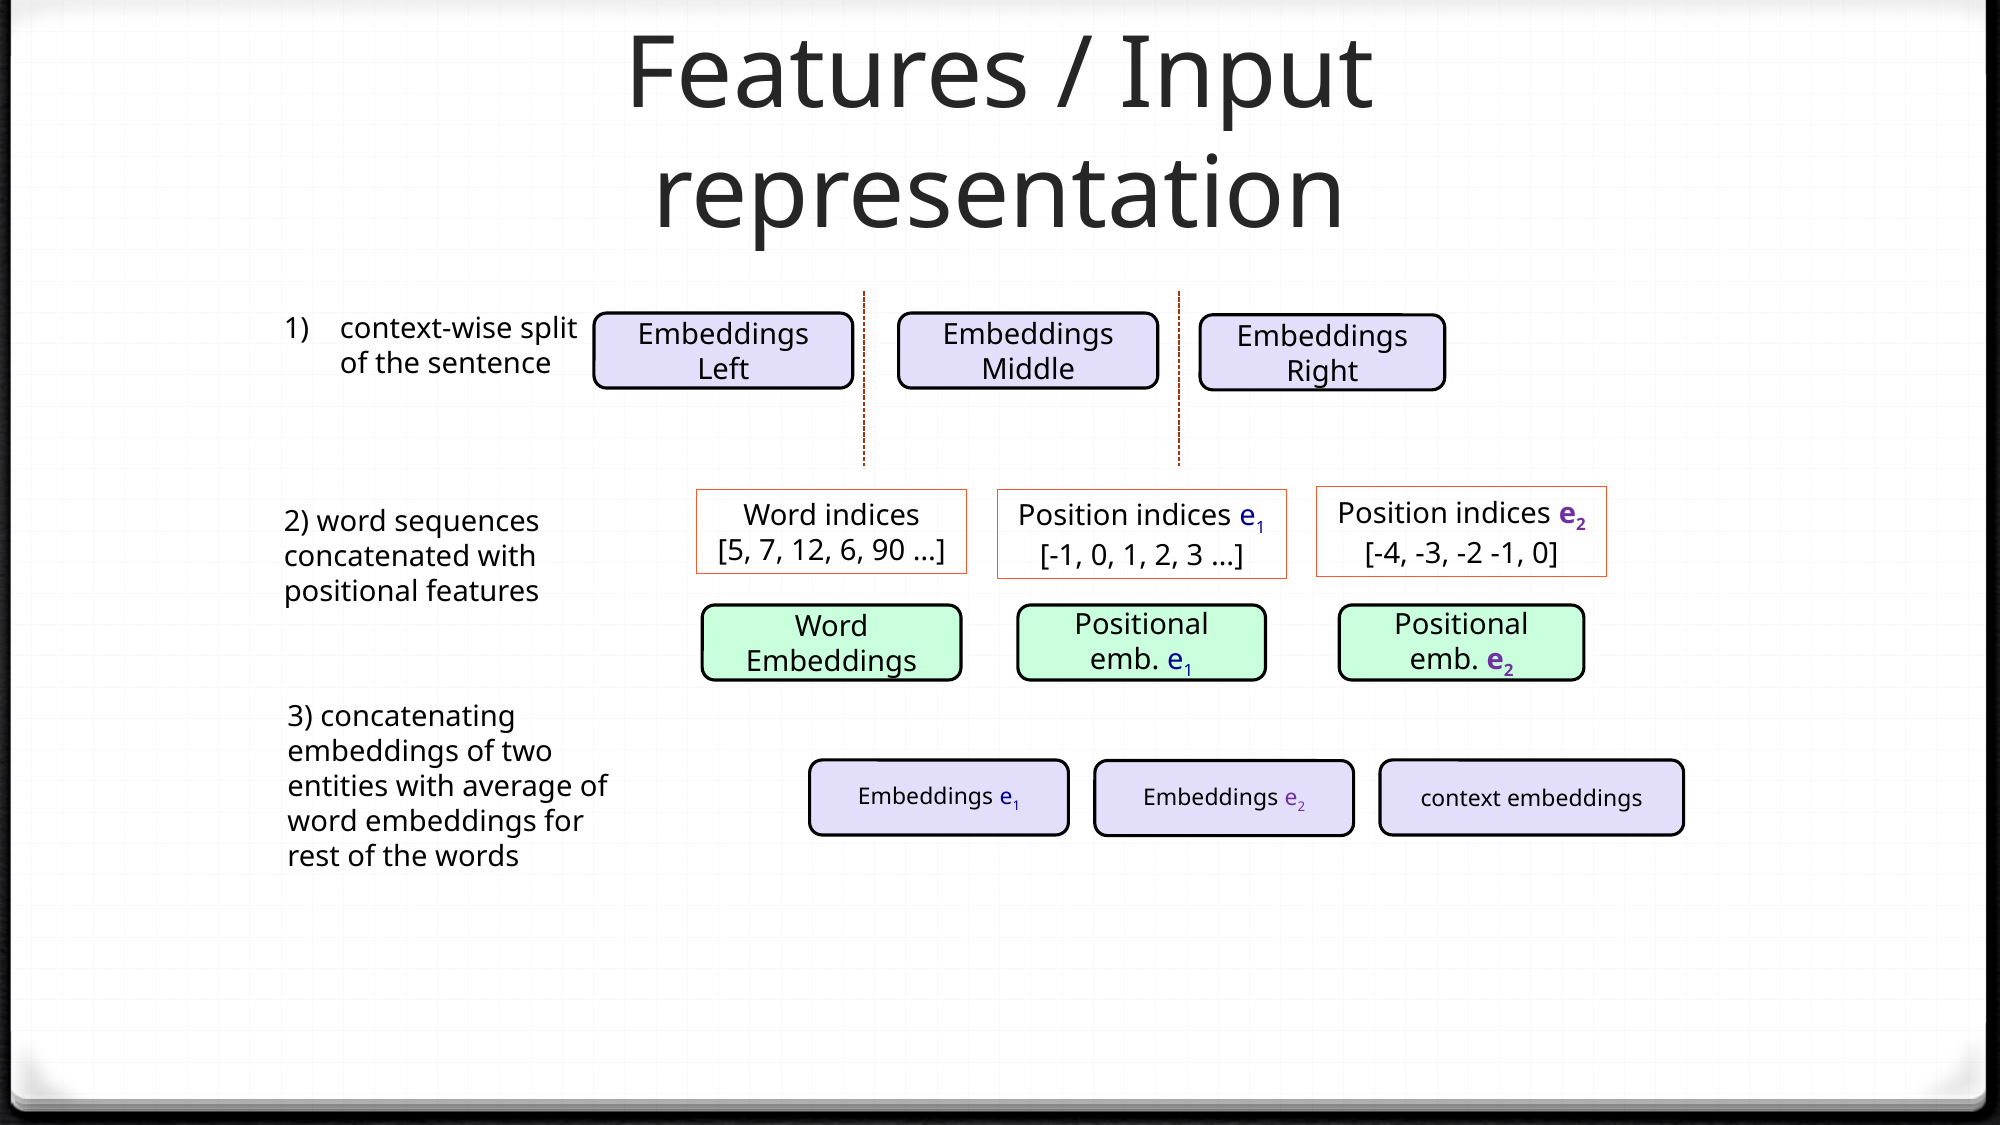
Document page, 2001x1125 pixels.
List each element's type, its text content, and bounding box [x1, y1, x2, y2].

picture [0, 0, 2000, 1125]
text_box Position indices e1 [-1, 0, 1, 2, 3 …] [997, 489, 1287, 579]
text_box Embeddings Middle [897, 311, 1160, 390]
text_box Embeddings Left [592, 311, 855, 390]
text_box context-wise split of the sentence [268, 301, 627, 387]
text_box Position indices e2 [-4, -3, -2 -1, 0] [1316, 486, 1607, 577]
text_box Embeddings Right [1198, 313, 1447, 392]
text_box Positional emb. e1 [1016, 603, 1268, 682]
text_box Positional emb. e2 [1337, 603, 1586, 682]
text_box 2) word sequences concatenated with positional features [268, 494, 629, 615]
text_box 3) concatenating embeddings of two entities with average of word embeddings for rest of the words [272, 689, 628, 880]
text_box Embeddings e1 [808, 758, 1070, 837]
text_box Embeddings e2 [1093, 758, 1356, 838]
text_box context embeddings [1378, 758, 1686, 837]
text_box Word indices [5, 7, 12, 6, 90 …] [696, 489, 967, 574]
text_box Word Embeddings [700, 603, 963, 682]
text_box Features / Input representation [340, 29, 1660, 225]
